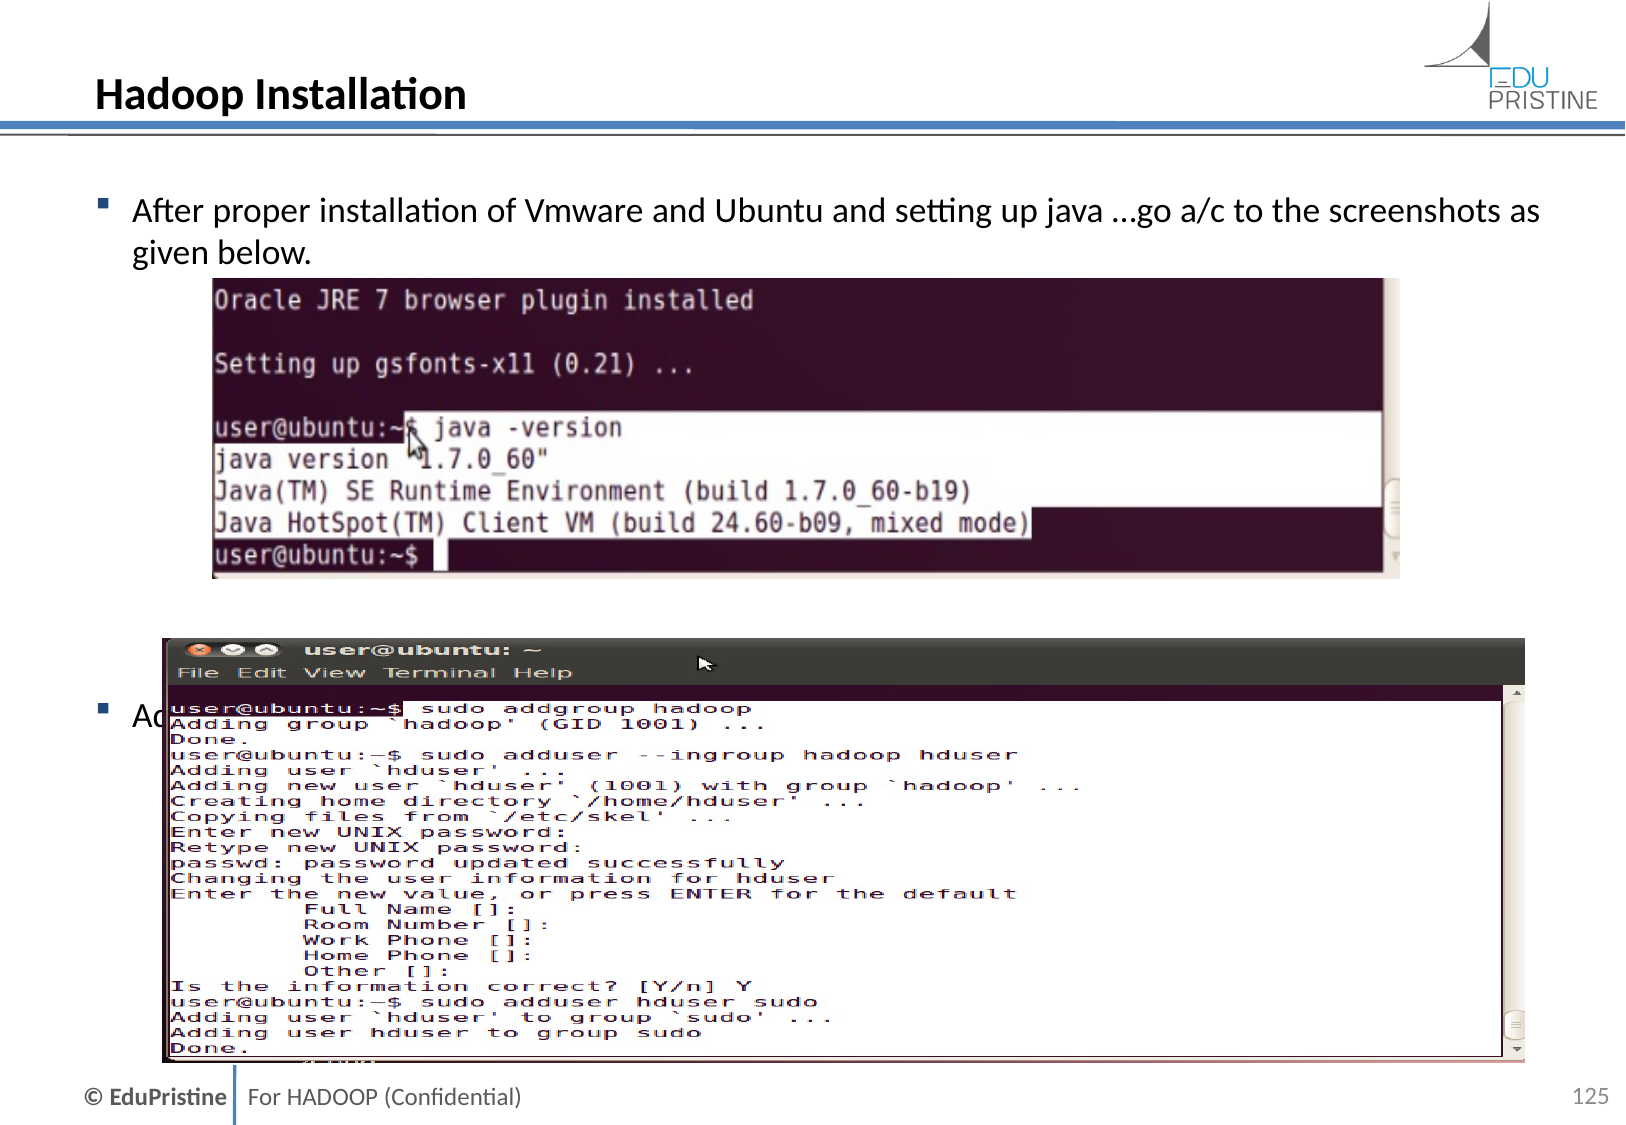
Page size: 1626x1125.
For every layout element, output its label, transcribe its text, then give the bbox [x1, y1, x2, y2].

list After proper installation of Vmware and Ubuntu and setting up java …go a/c to the screenshots as given below. Adding a new user for hadoop and relogin into it. [87, 179, 1550, 1007]
picture [1424, 1, 1597, 109]
picture [212, 278, 1401, 580]
slide_number 124 [1543, 1065, 1625, 1125]
picture [162, 638, 1526, 1063]
title Hadoop Installation [87, 10, 1416, 126]
